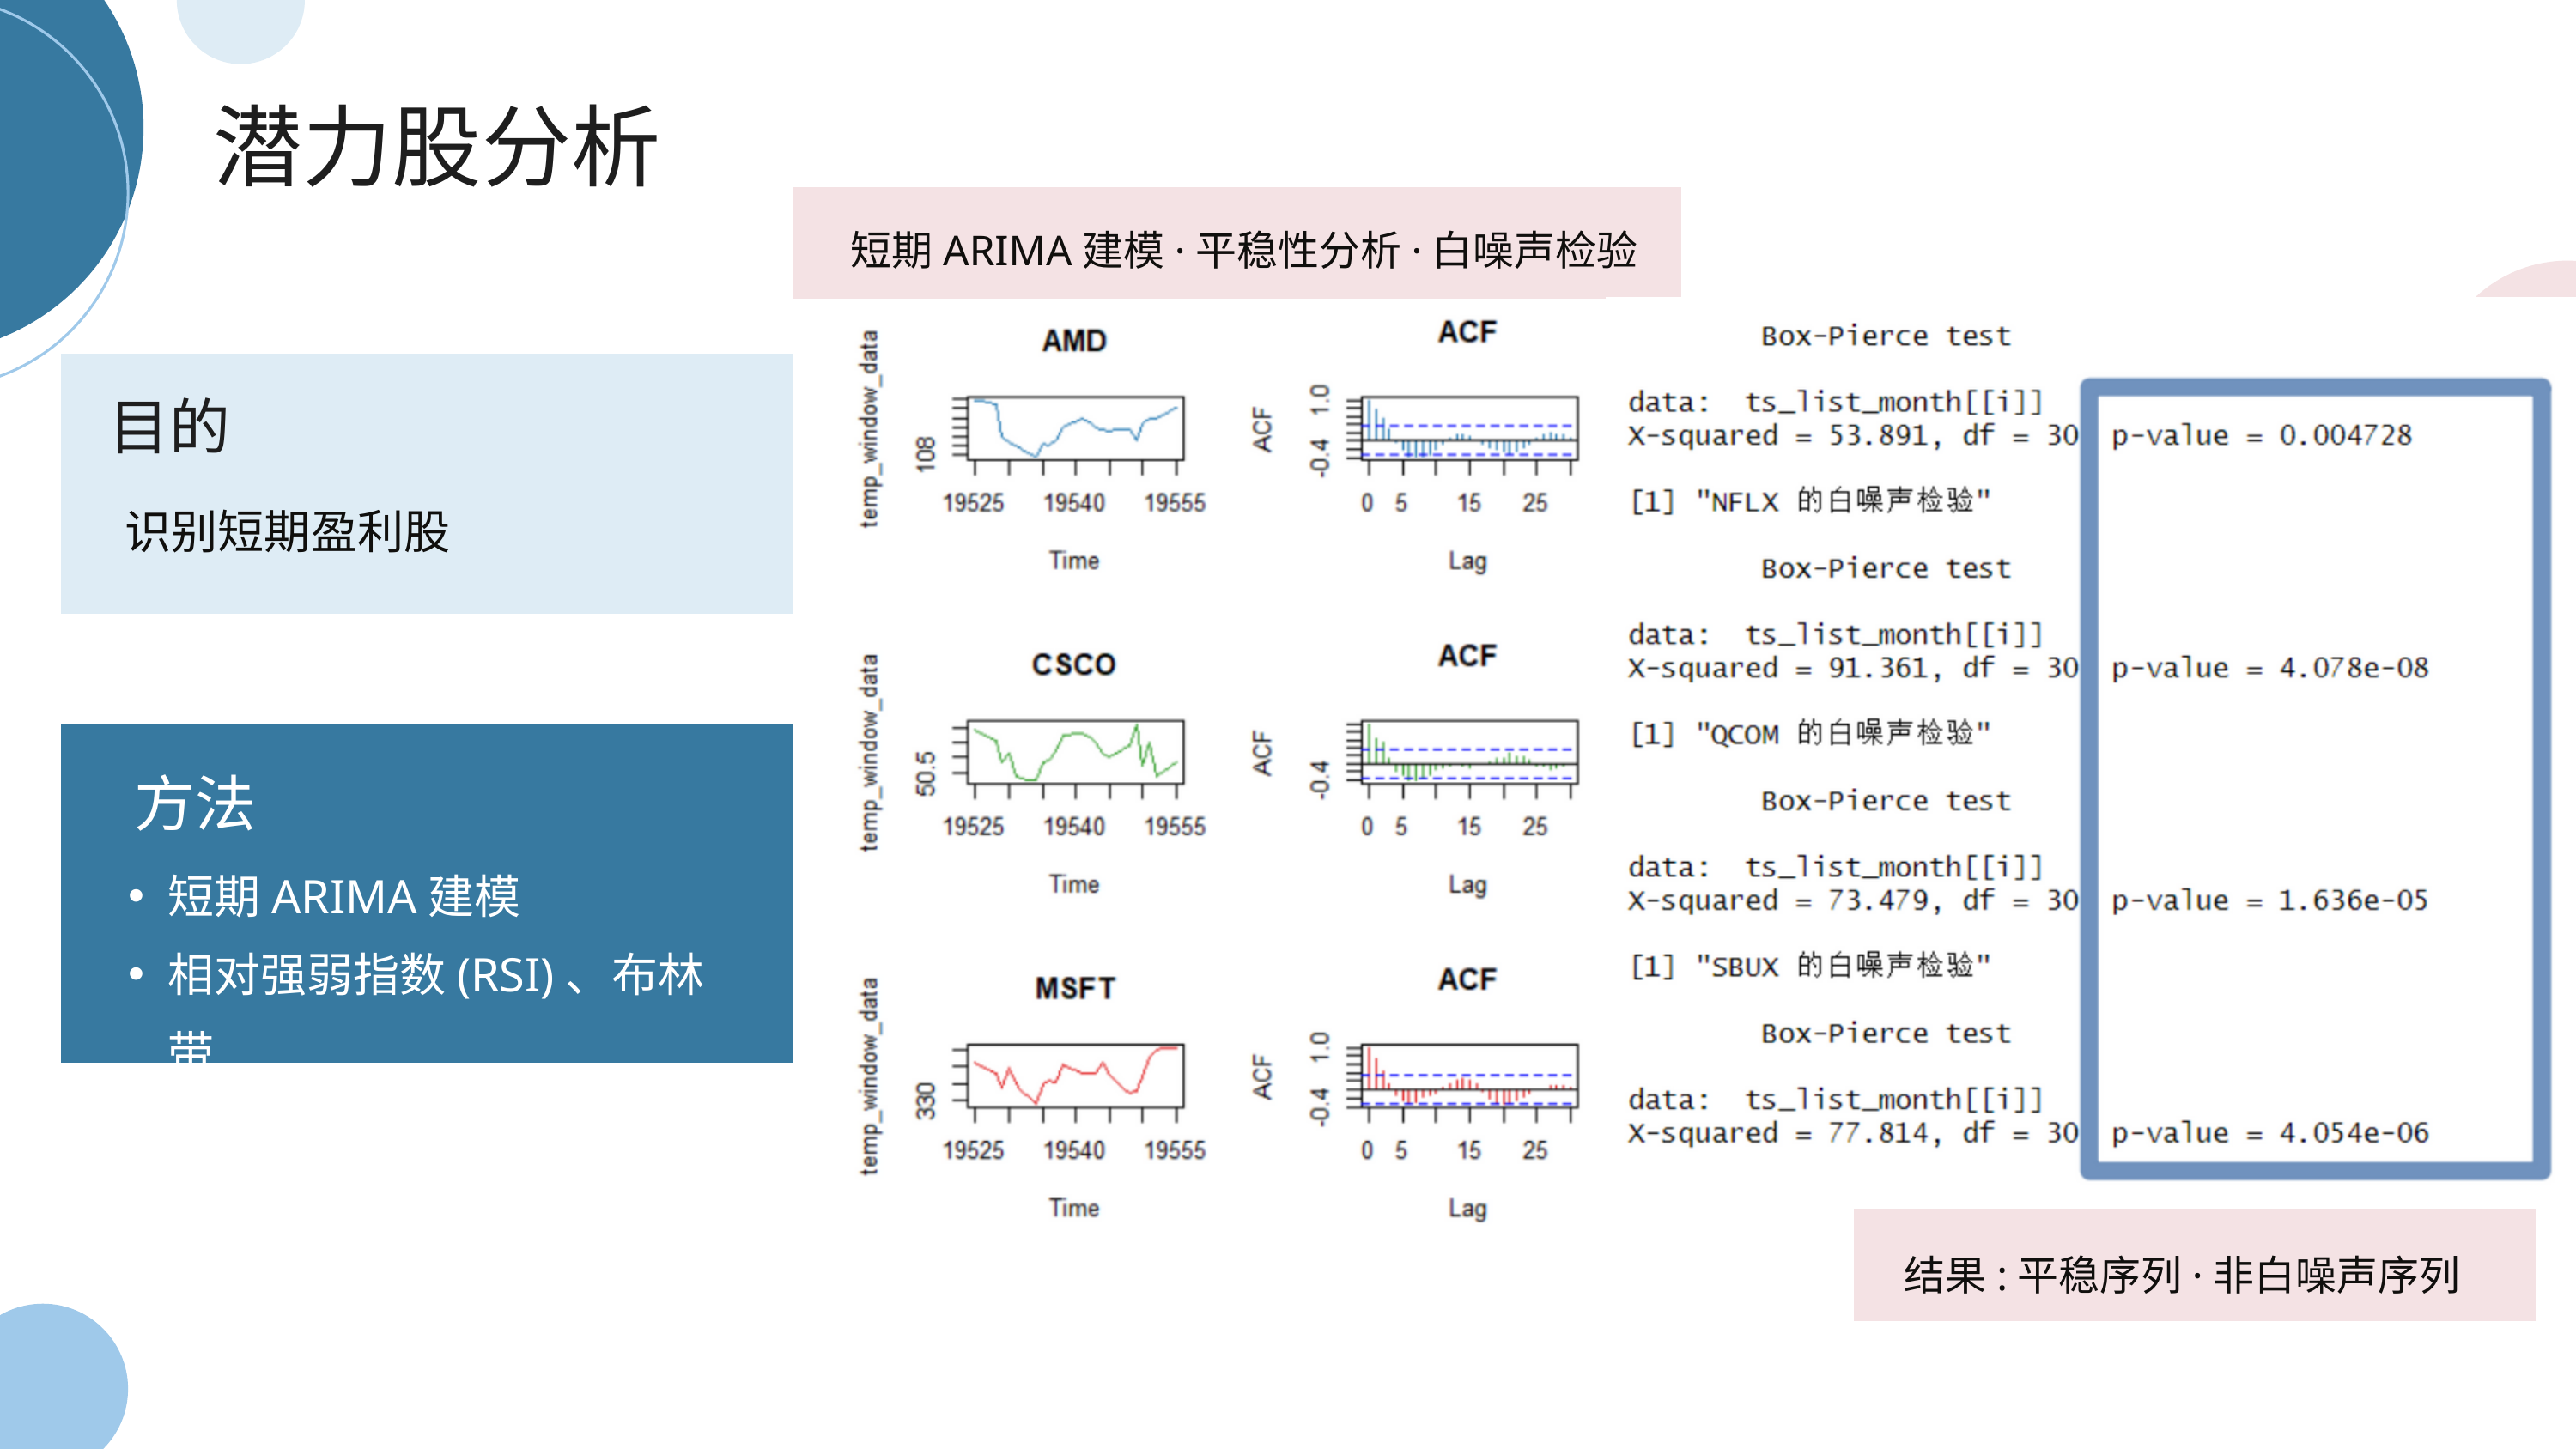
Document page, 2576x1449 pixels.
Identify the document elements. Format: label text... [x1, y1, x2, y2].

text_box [131, 0, 144, 352]
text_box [0, 1303, 129, 1449]
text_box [60, 353, 794, 615]
text_box [835, 306, 1659, 1264]
text_box 潜力股分析 [213, 90, 750, 198]
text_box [1853, 1208, 2537, 1322]
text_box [0, 0, 129, 389]
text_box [2432, 260, 2576, 531]
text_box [793, 186, 1682, 300]
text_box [60, 724, 794, 1064]
text_box [1606, 297, 2576, 1205]
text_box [176, 0, 306, 64]
